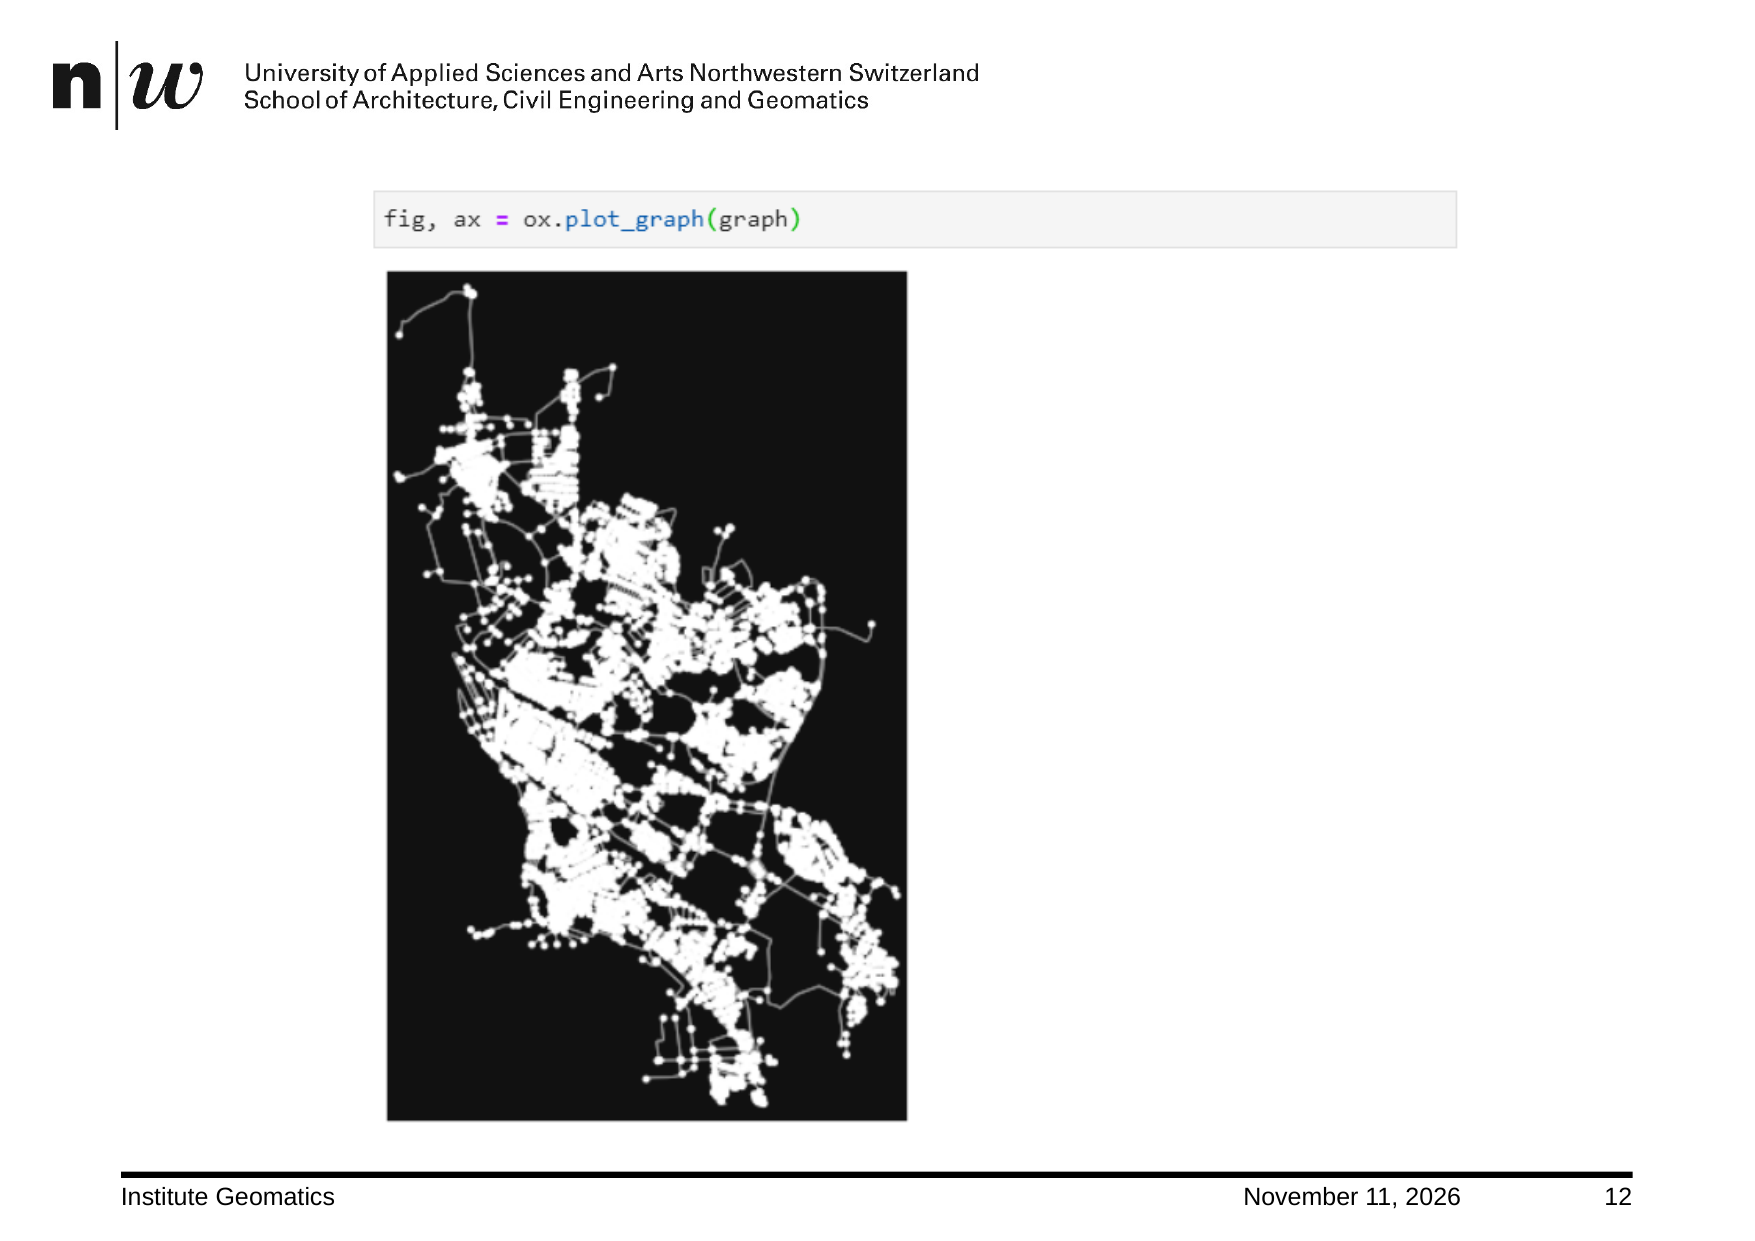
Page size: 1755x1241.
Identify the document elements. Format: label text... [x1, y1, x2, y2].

picture [368, 182, 1470, 1138]
slide_number 12 [1490, 1180, 1633, 1211]
picture [53, 41, 978, 130]
footer Institute Geomatics [120, 1180, 1349, 1211]
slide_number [1349, 1180, 1490, 1211]
